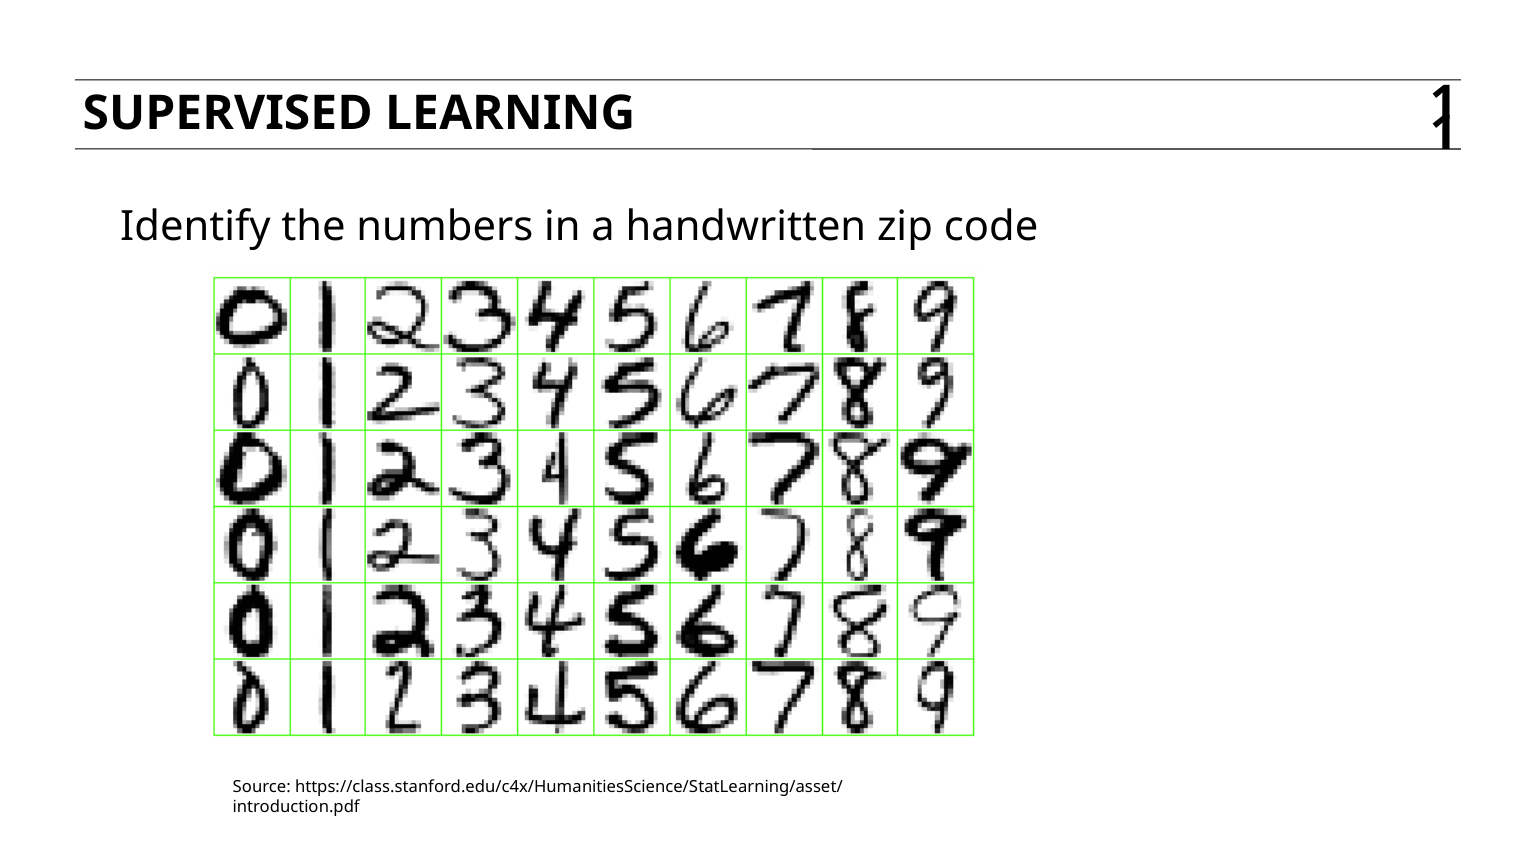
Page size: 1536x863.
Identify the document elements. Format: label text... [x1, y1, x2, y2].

text_box Identify the numbers in a handwritten zip code [105, 190, 1418, 256]
text_box Source: https://class.stanford.edu/c4x/HumanitiesScience/StatLearning/asset/introduction.pdf [217, 768, 956, 824]
picture [207, 268, 981, 744]
list Supervised Learning [67, 81, 1118, 132]
slide_number 11 [1419, 86, 1461, 138]
